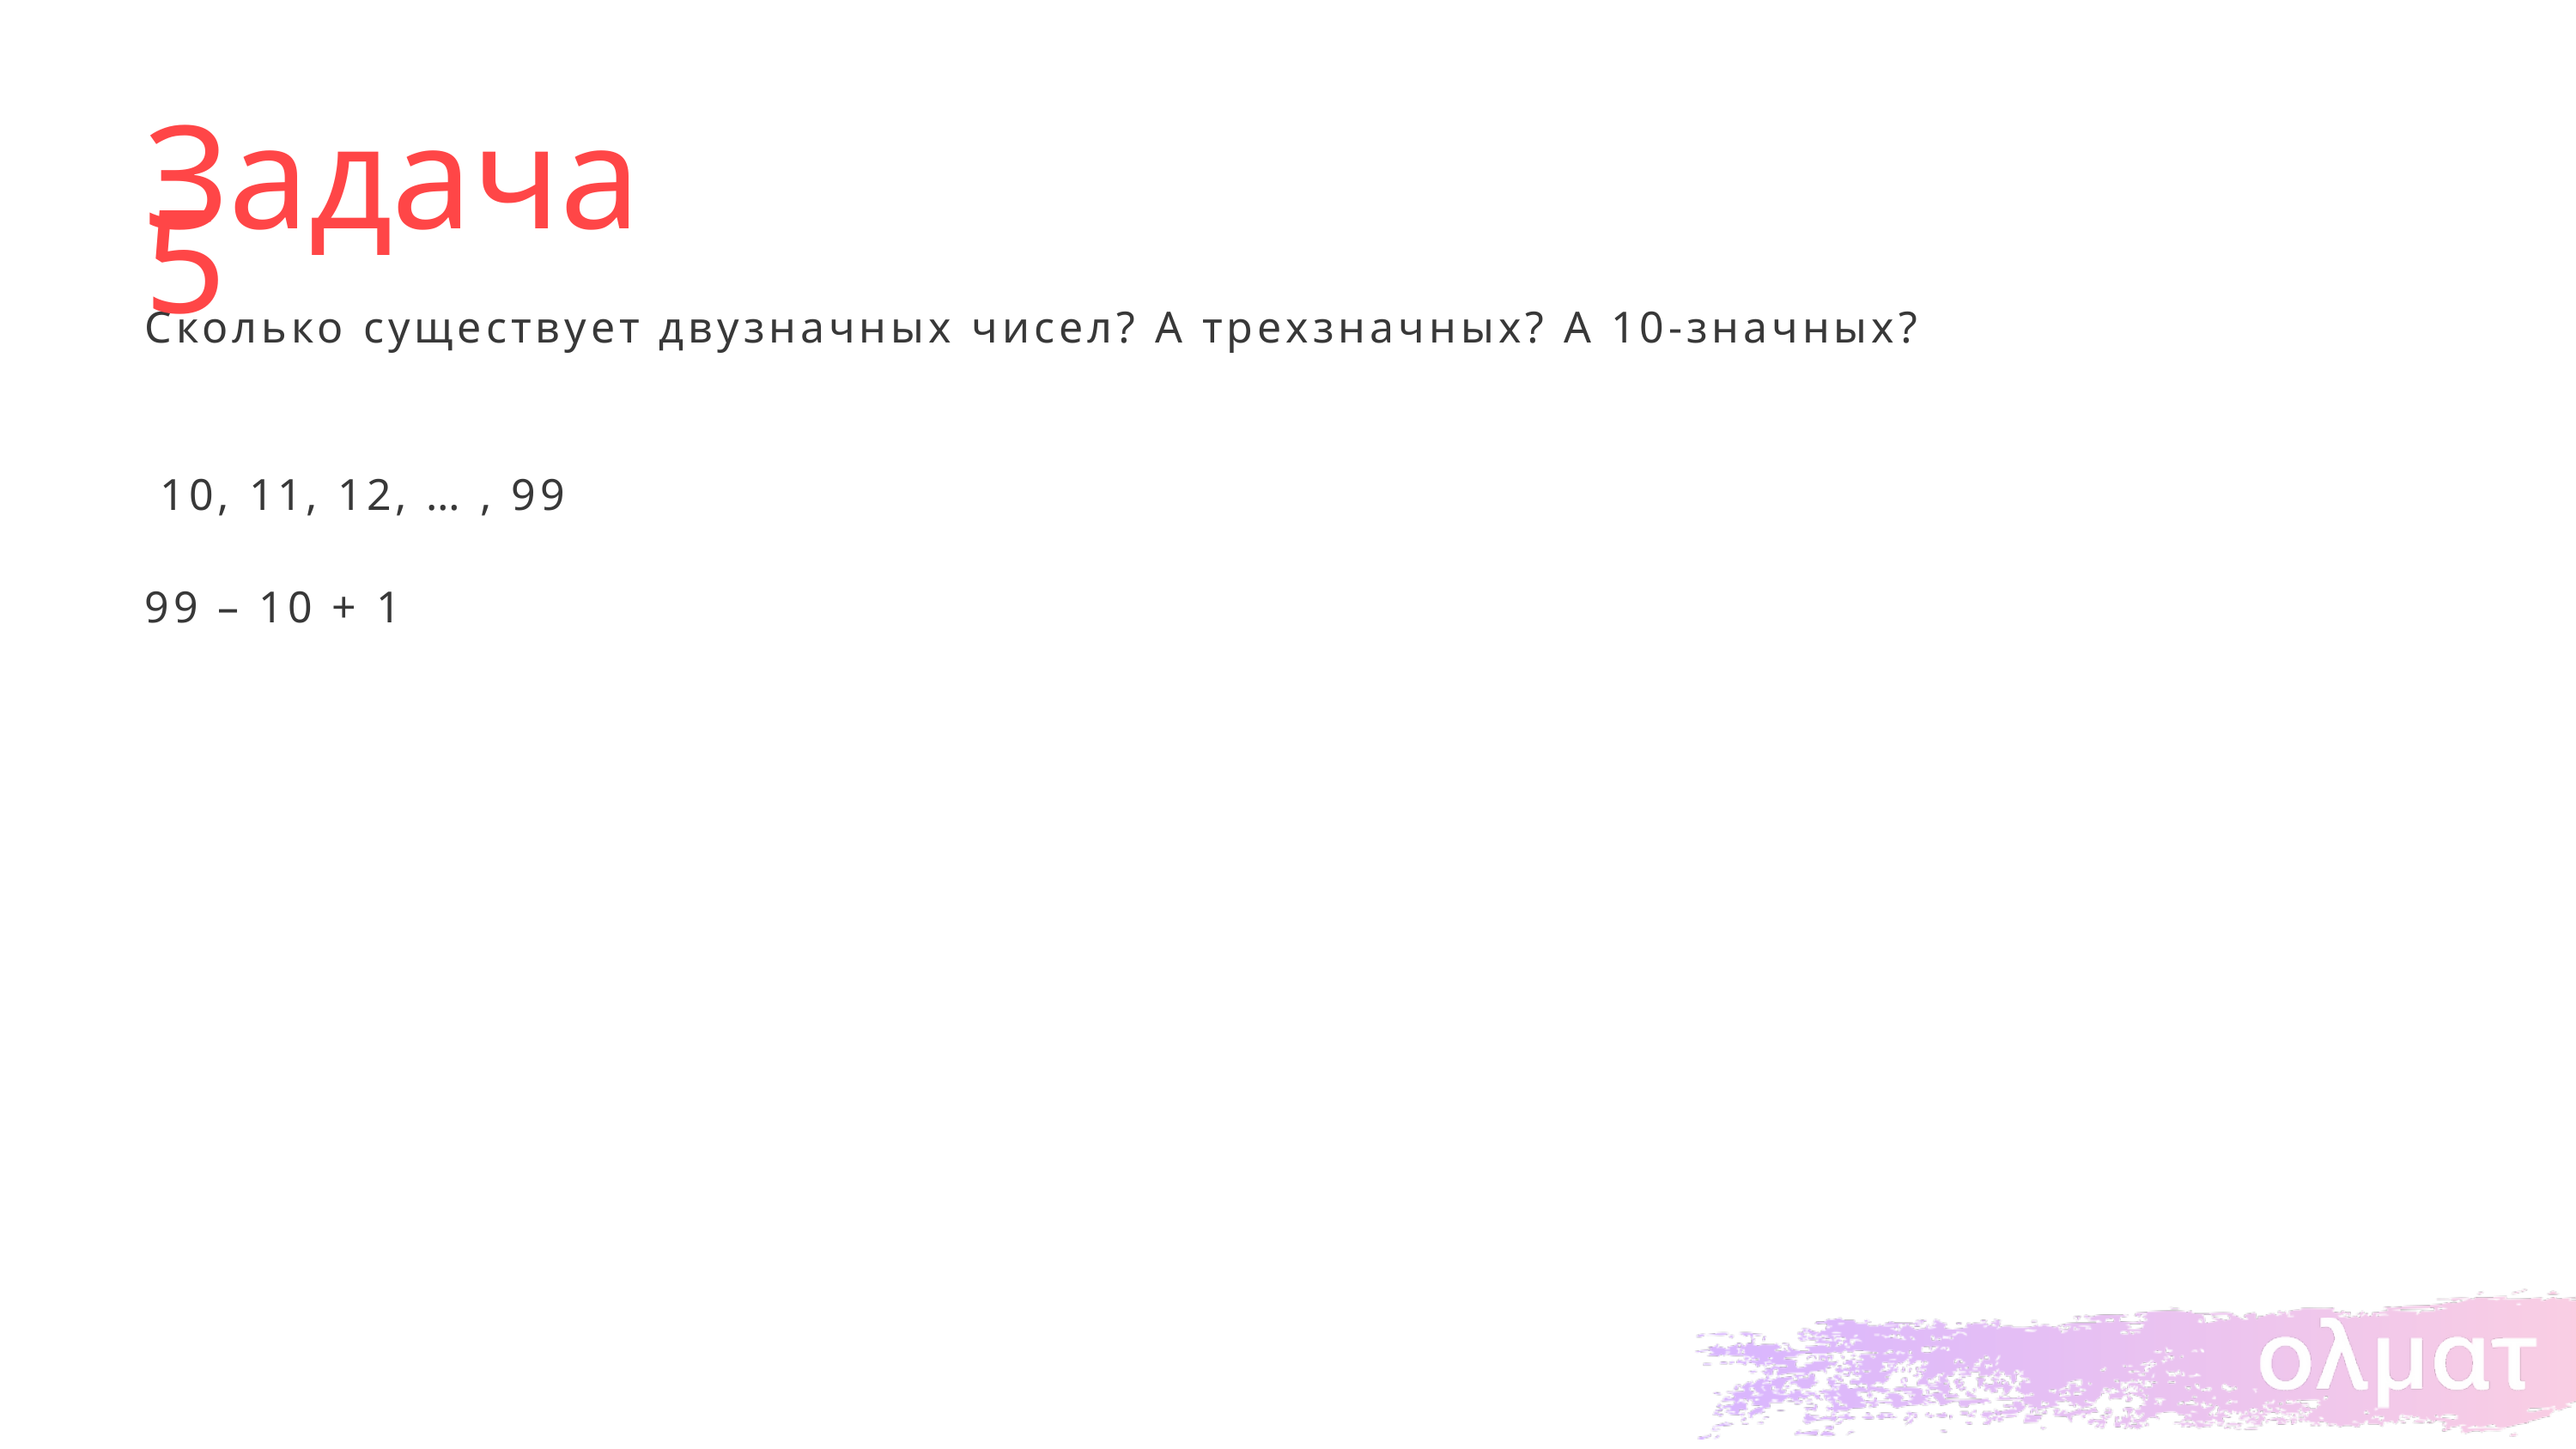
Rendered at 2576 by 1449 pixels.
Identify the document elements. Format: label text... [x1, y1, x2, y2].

text_box Сколько существует двузначных чисел? А трехзначных? А 10-значных? 10, 11, 12, … , 99 99 – 10 + 1 [144, 295, 2338, 743]
text_box Задача 5 [144, 173, 754, 342]
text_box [1690, 1287, 2576, 1440]
